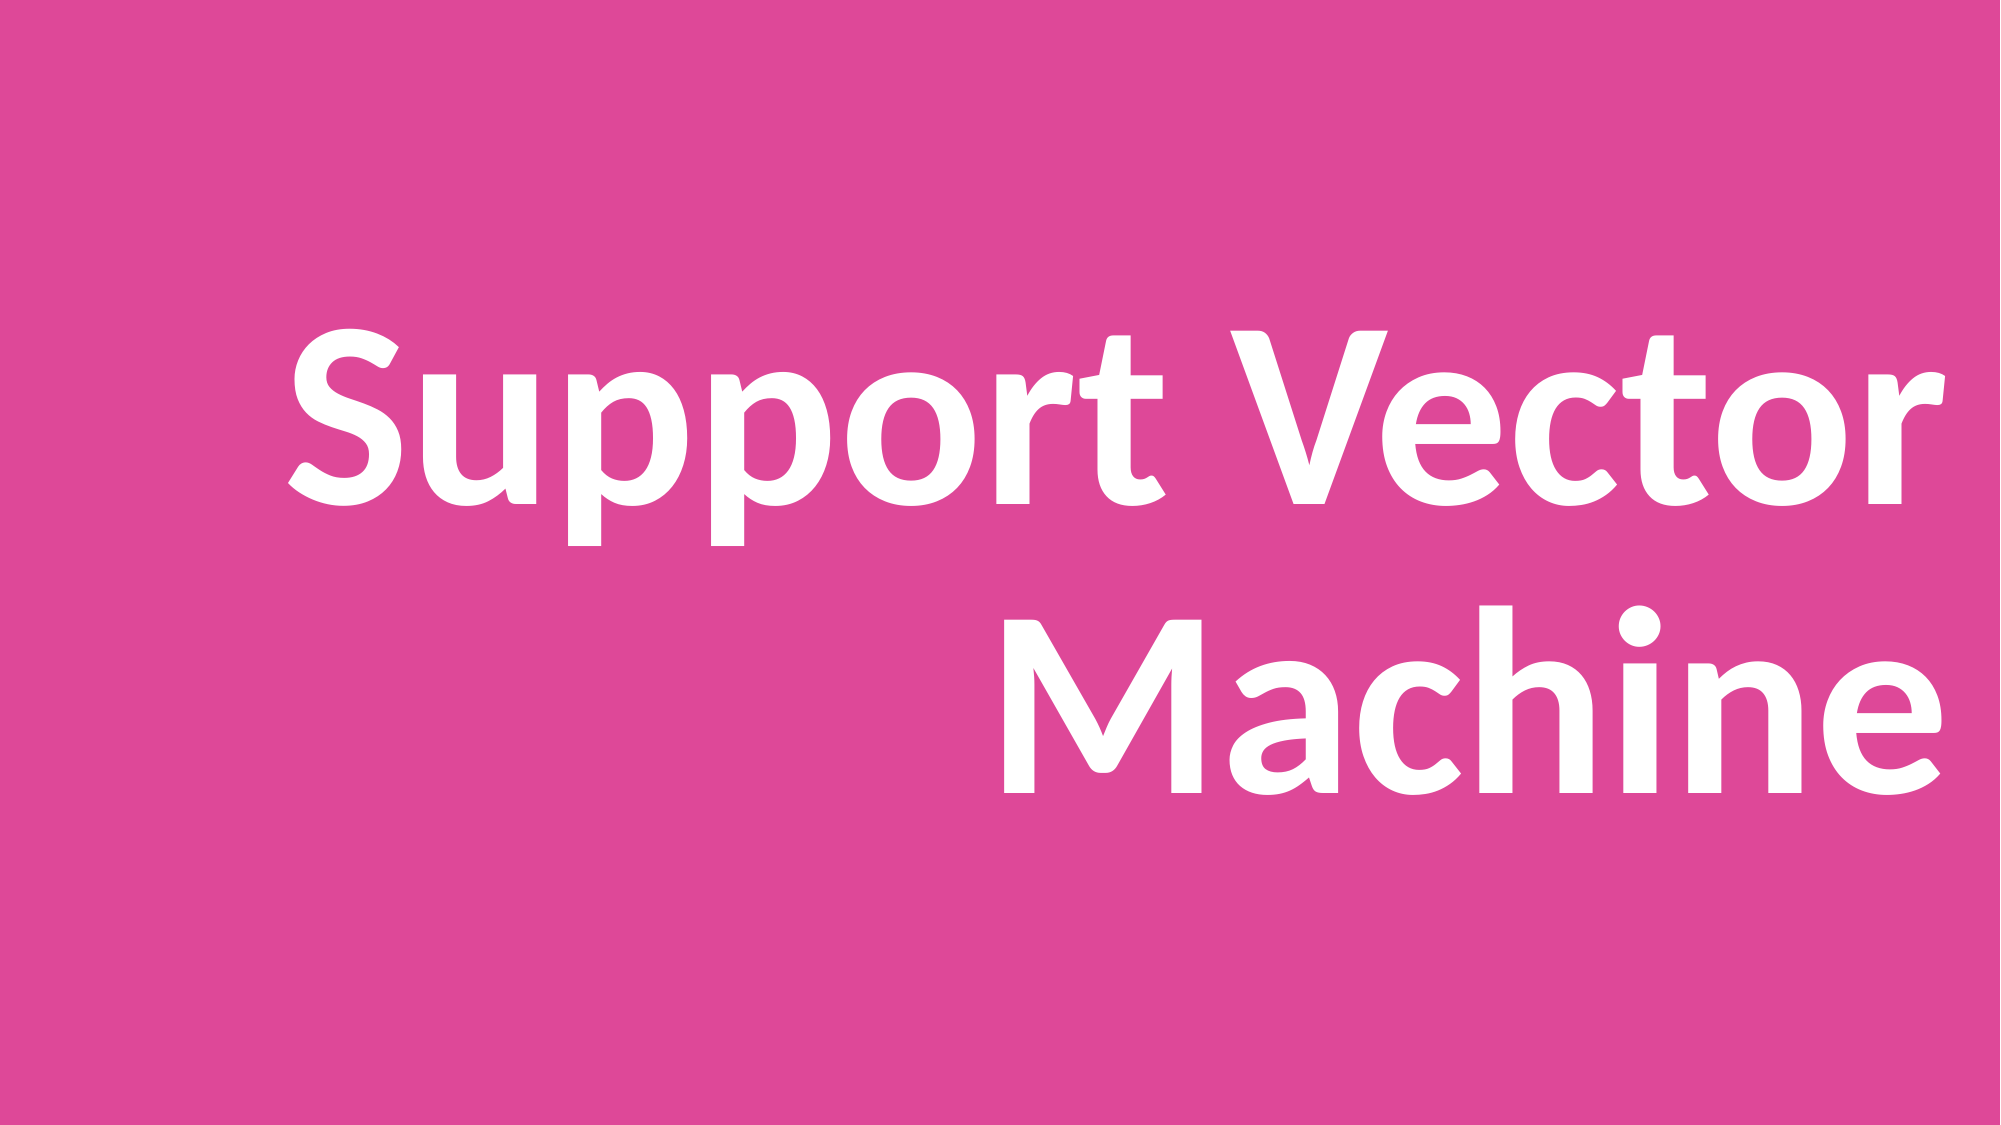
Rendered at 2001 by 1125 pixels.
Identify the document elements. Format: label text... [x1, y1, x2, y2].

title Support Vector Machine [233, 262, 1967, 863]
